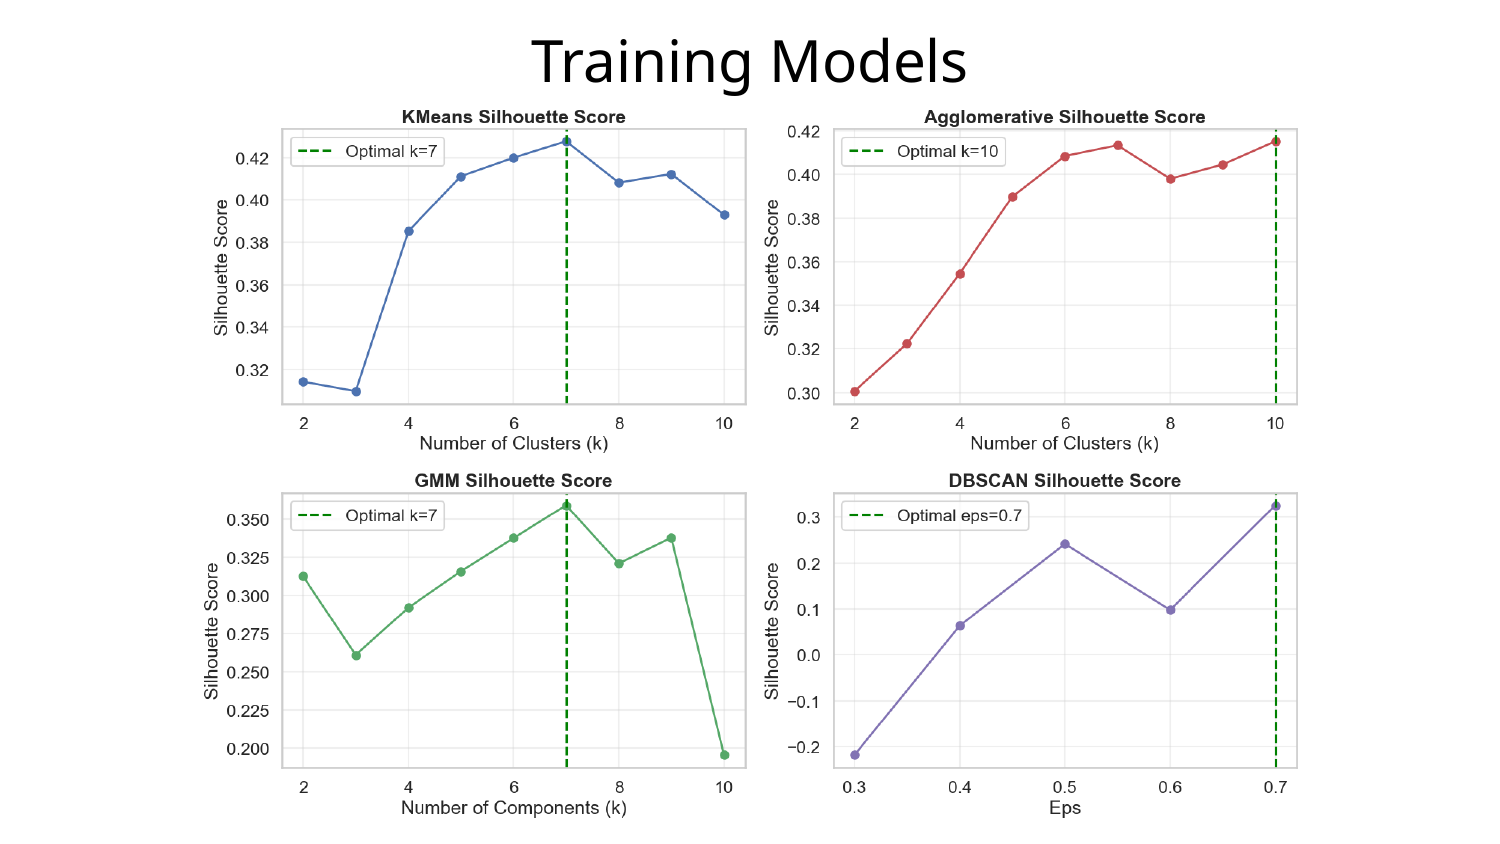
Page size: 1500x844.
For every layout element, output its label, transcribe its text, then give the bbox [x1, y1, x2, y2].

text_box Training Models [116, 20, 1384, 100]
picture [197, 102, 1303, 824]
